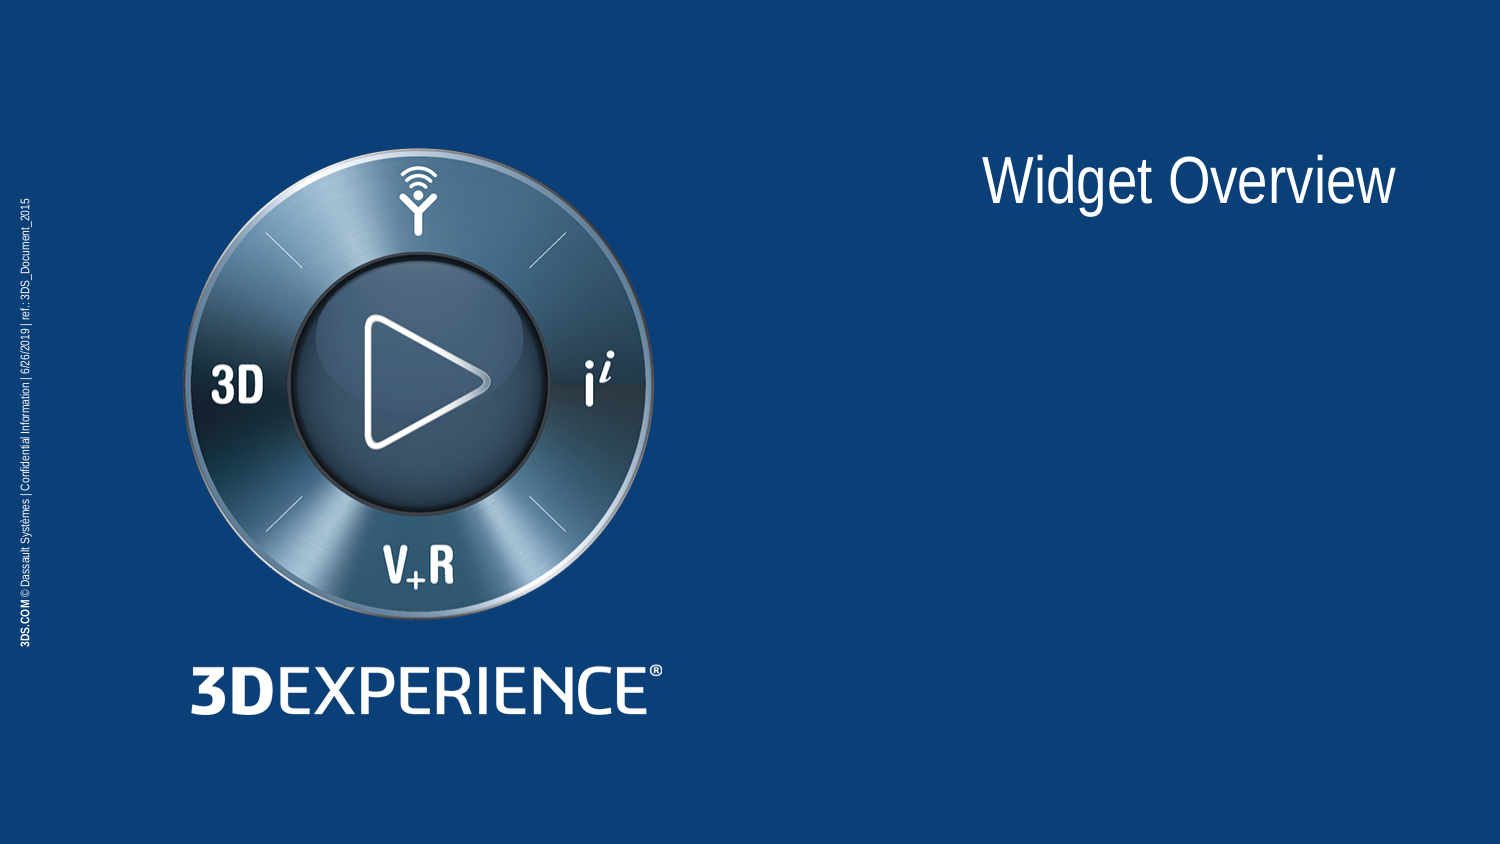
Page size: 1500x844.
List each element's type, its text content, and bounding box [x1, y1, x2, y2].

title Widget Overview [631, 146, 1412, 208]
picture [183, 148, 662, 715]
